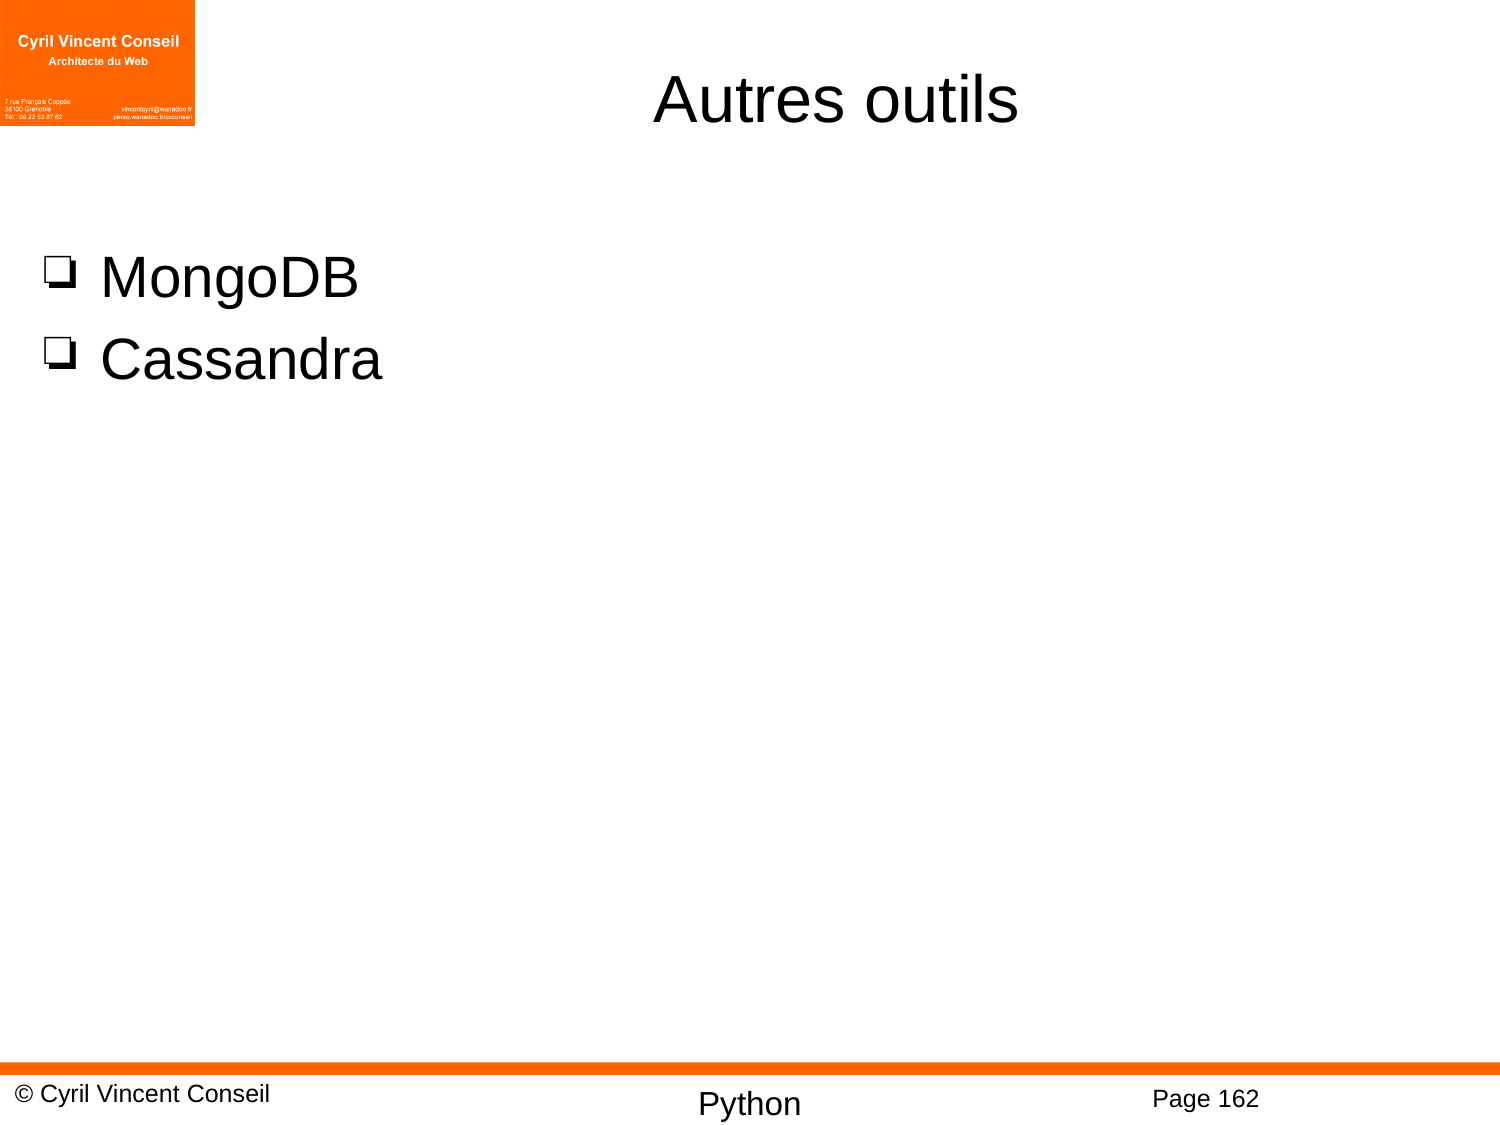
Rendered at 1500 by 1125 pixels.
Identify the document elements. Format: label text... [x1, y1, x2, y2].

list MongoDB Cassandra [29, 231, 1468, 1059]
title Autres outils [194, 2, 1480, 190]
picture [0, 0, 195, 126]
